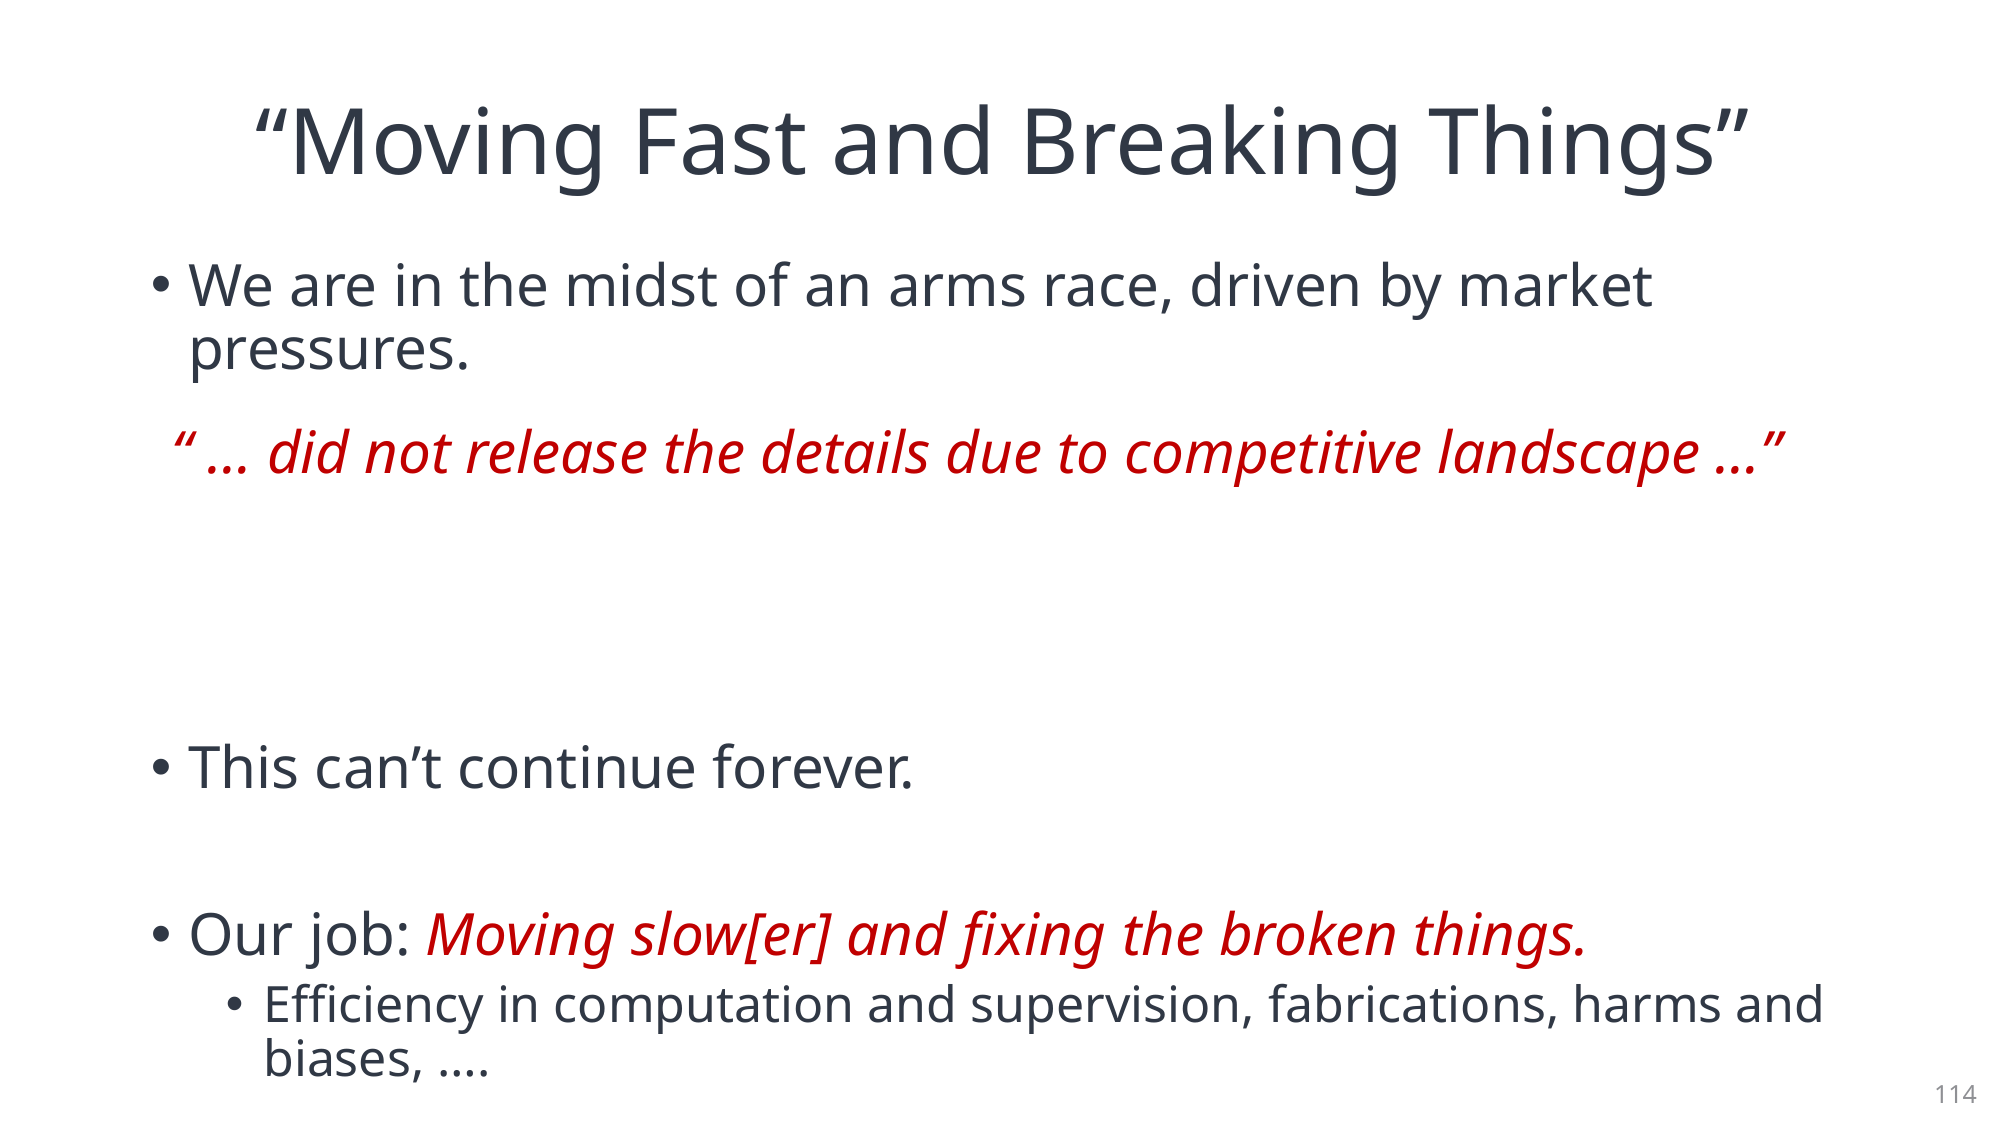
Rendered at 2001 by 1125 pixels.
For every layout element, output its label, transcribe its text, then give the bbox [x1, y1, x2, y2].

slide_number 114 [1912, 1065, 2000, 1125]
title “Moving Fast and Breaking Things” [32, 62, 1974, 228]
text_box “ … did not release the details due to competitive landscape …” [156, 407, 1931, 493]
list We are in the midst of an arms race, driven by market pressures. This can’t continue forever. Our job: Moving slow[er] and fixing the broken things. Efficiency in computation and supervision, fabrications, harms and biases, …. [135, 248, 1911, 1014]
